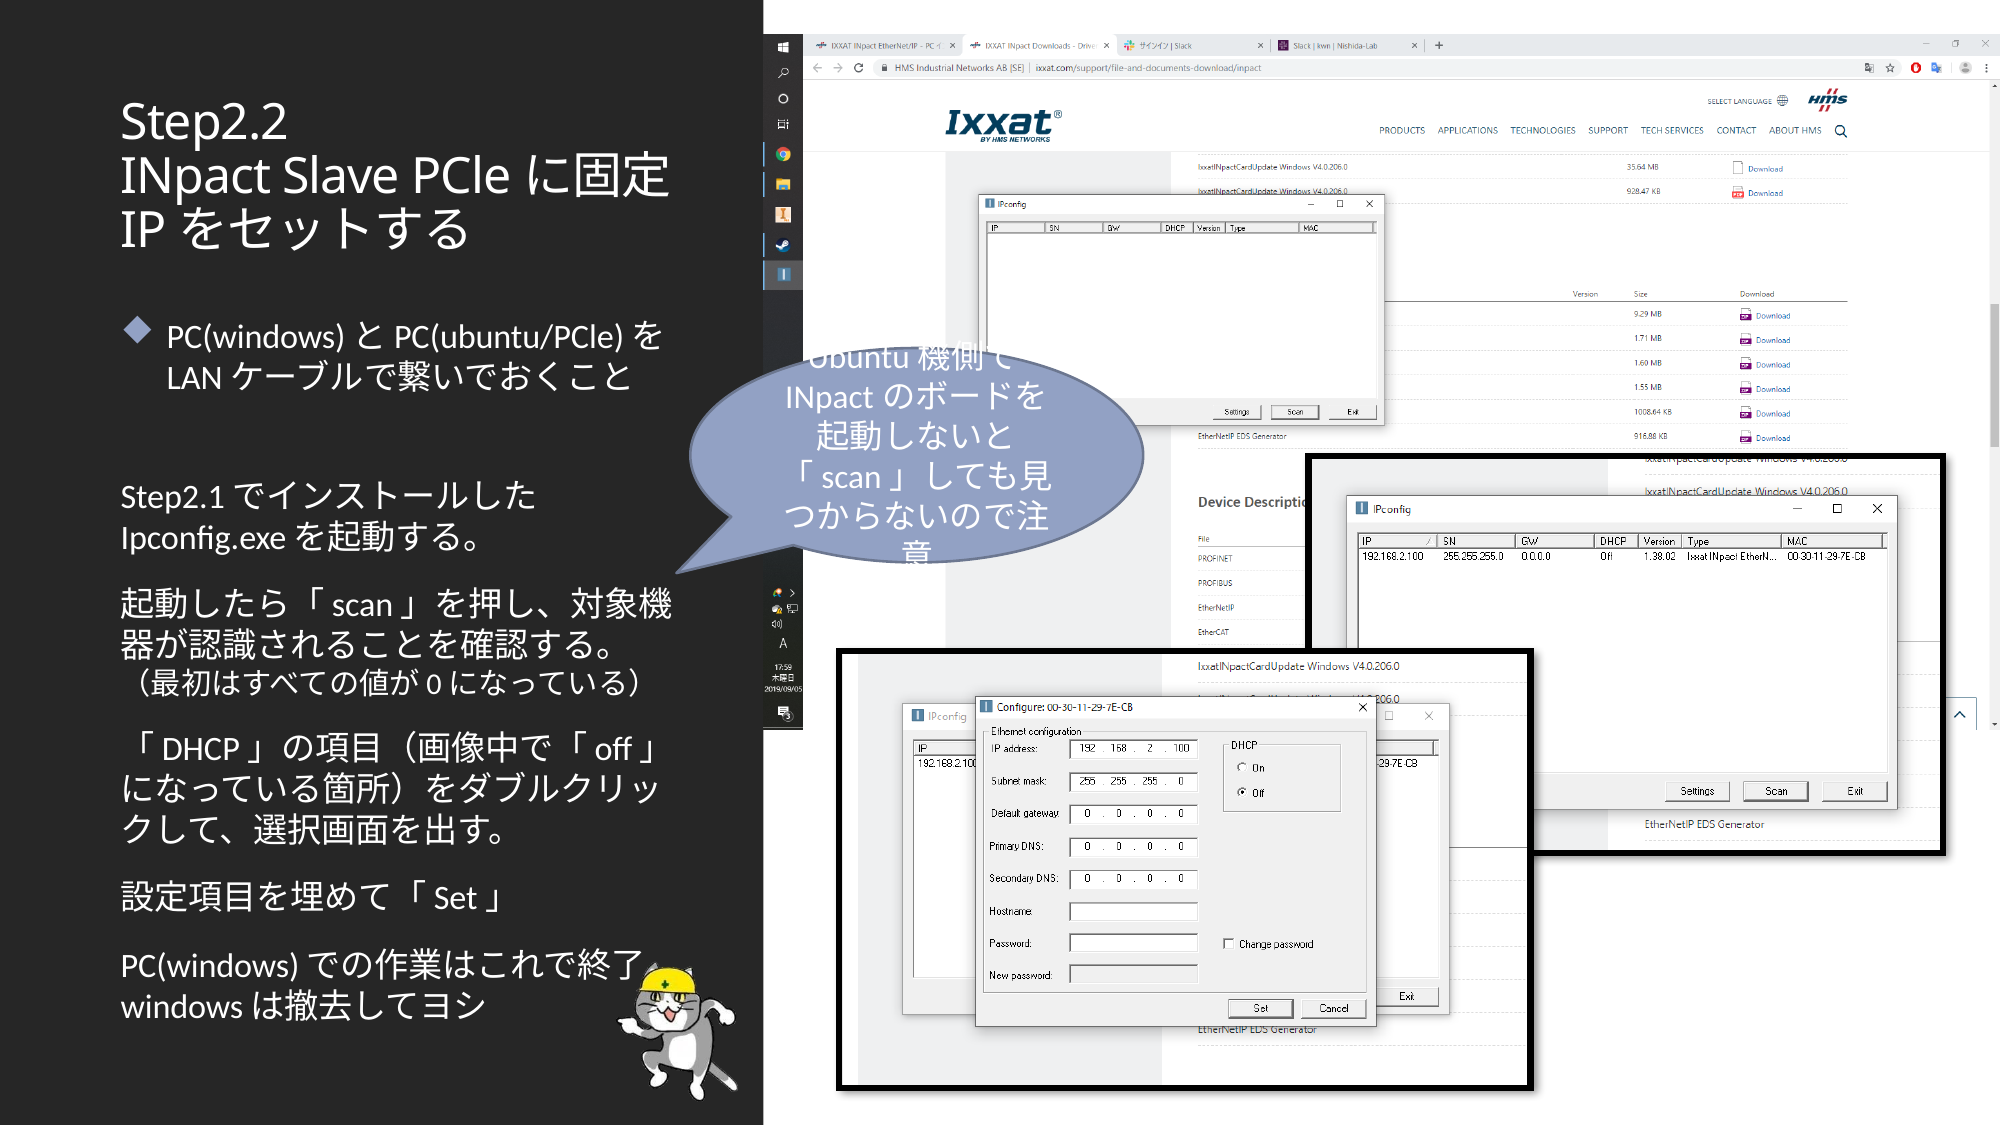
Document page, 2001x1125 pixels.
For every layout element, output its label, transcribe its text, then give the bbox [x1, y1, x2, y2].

list PC(windows)とPC(ubuntu/PCle)をLANケーブルで繋いでおくこと Step2.1でインストールしたIpconfig.exeを起動する。 起動したら「scan」を押し、対象機器が認識されることを確認する。 （最初はすべての値が0になっている） 「DHCP」の項目（画像中で「off」になっている箇所）をダブルクリックして、選択画面を出す。 設定項目を埋めて「Set」 PC(windows)での作業はこれで終了 windowsは撤去してヨシ [105, 307, 702, 1045]
picture [762, 33, 2000, 1086]
picture [591, 943, 760, 1111]
title Step2.2 INpact Slave PCleに固定IPをセットする [105, 80, 702, 266]
text_box Ubuntu機側でINpactのボードを起動しないと「scan」しても見つからないので注意 [675, 376, 759, 575]
